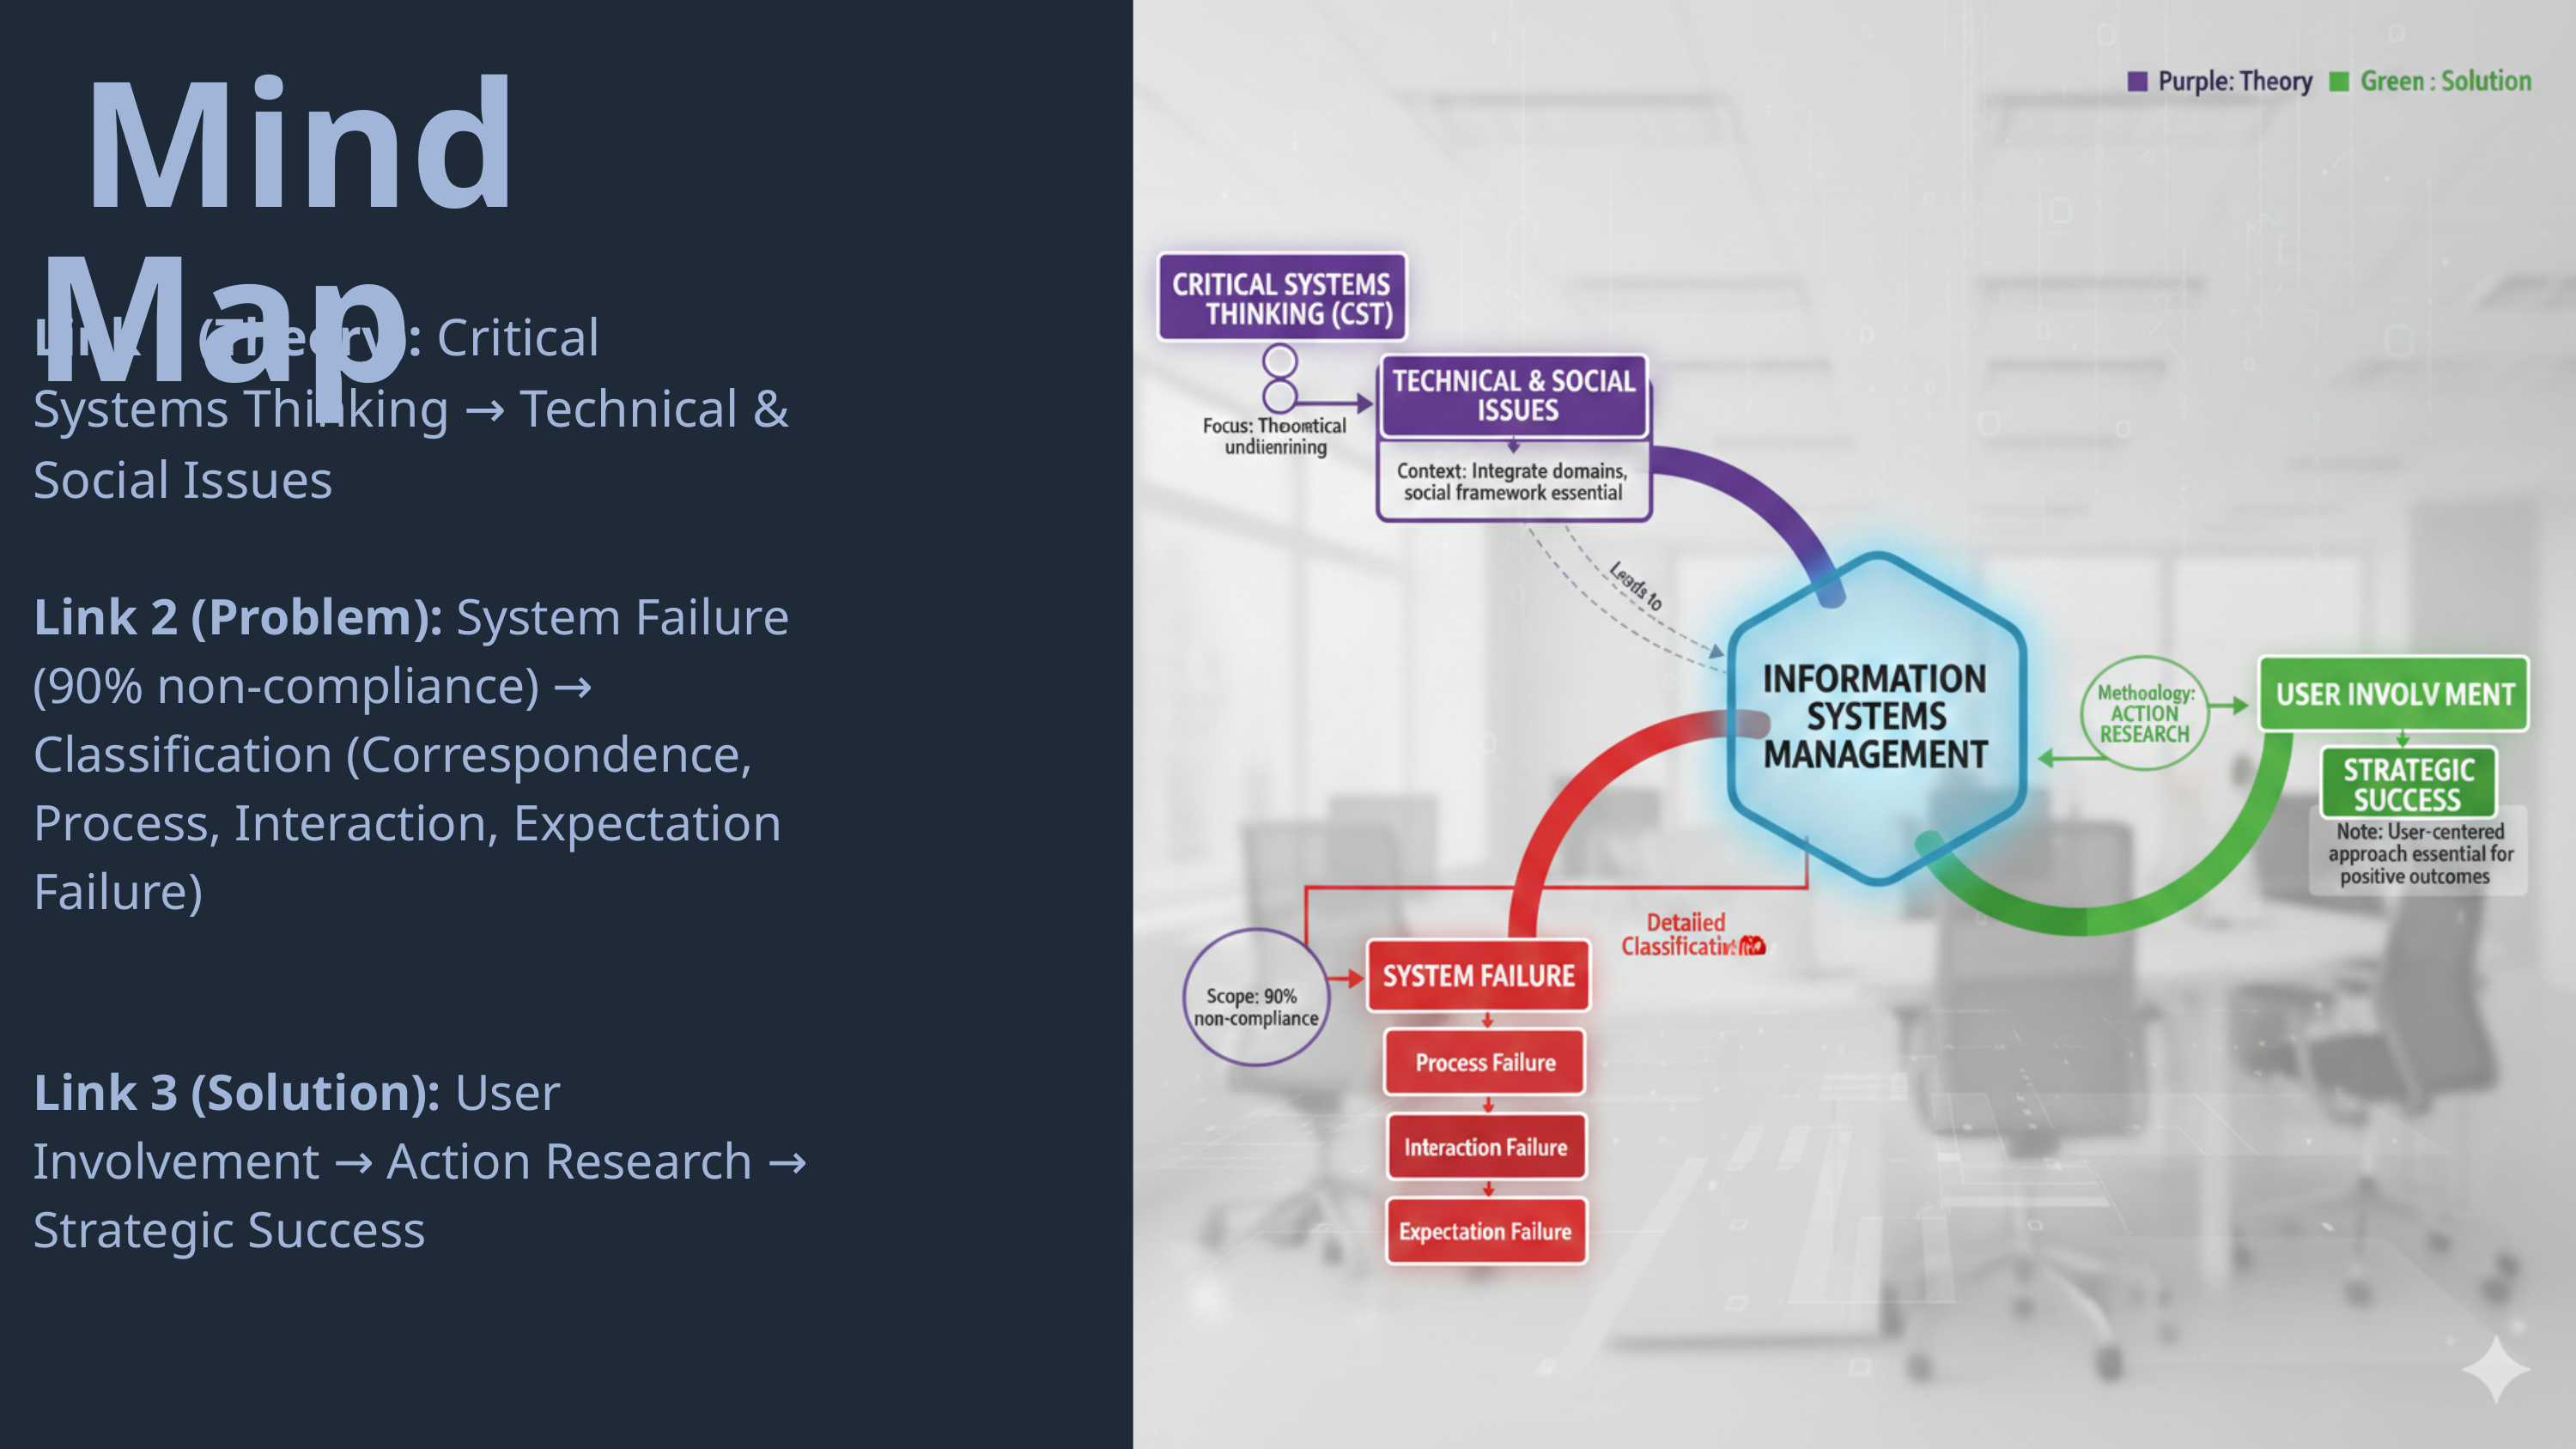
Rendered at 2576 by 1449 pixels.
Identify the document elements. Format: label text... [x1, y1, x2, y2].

text_box Link 2 (Problem): System Failure (90% non-compliance) → Classification (Correspondence, Process, Interaction, Expectation Failure) [33, 575, 883, 919]
text_box [1133, 0, 2576, 1449]
text_box Link 3 (Solution): User Involvement → Action Research → Strategic Success [33, 1051, 859, 1258]
text_box Mind Map [33, 67, 832, 416]
text_box Link 1 (Theory): Critical Systems Thinking → Technical & Social Issues [33, 294, 807, 509]
